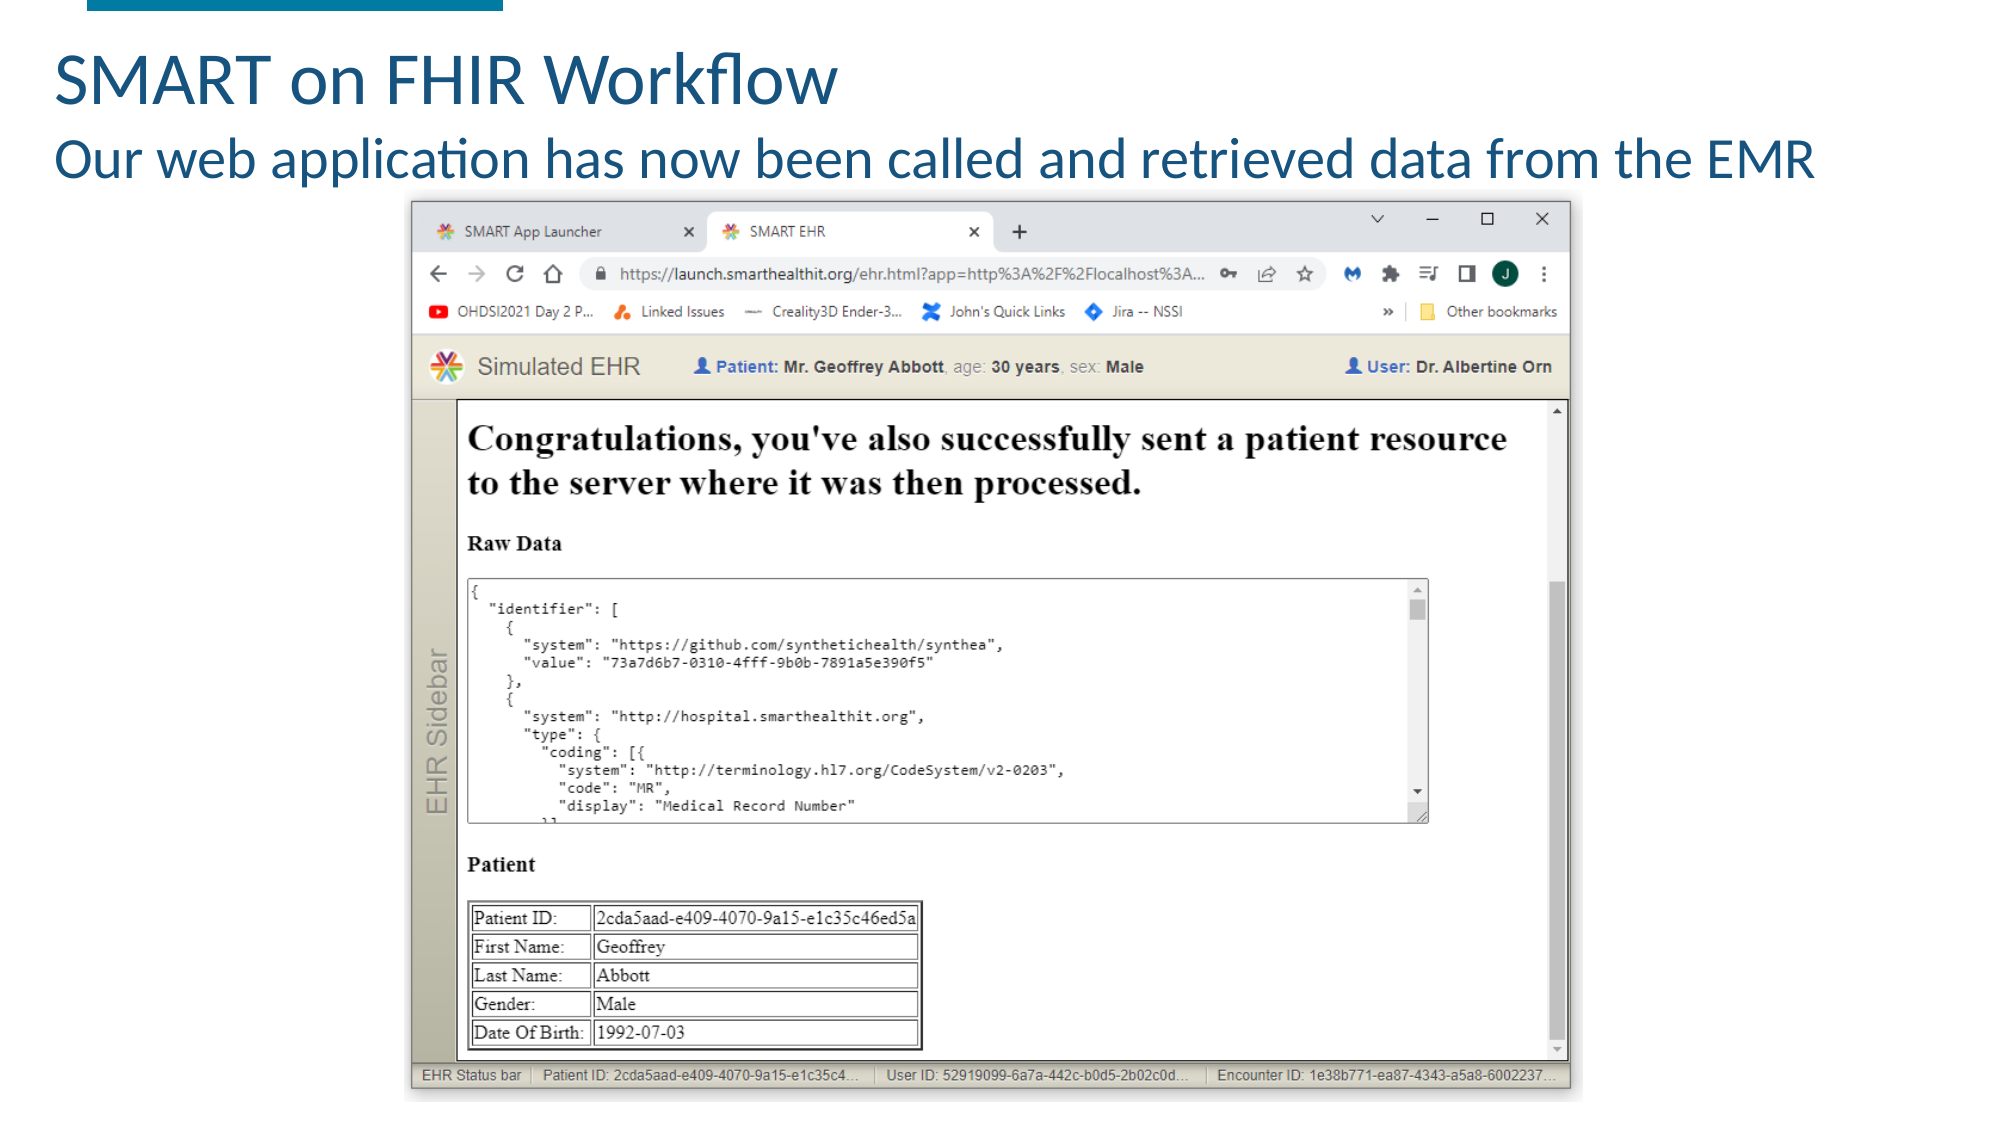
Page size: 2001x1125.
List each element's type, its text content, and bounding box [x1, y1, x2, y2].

picture [404, 189, 1583, 1102]
text_box [24, 986, 1963, 1125]
text_box SMART on FHIR Workflow Our web application has now been called and retrieved data from the EMR [39, 22, 1963, 198]
